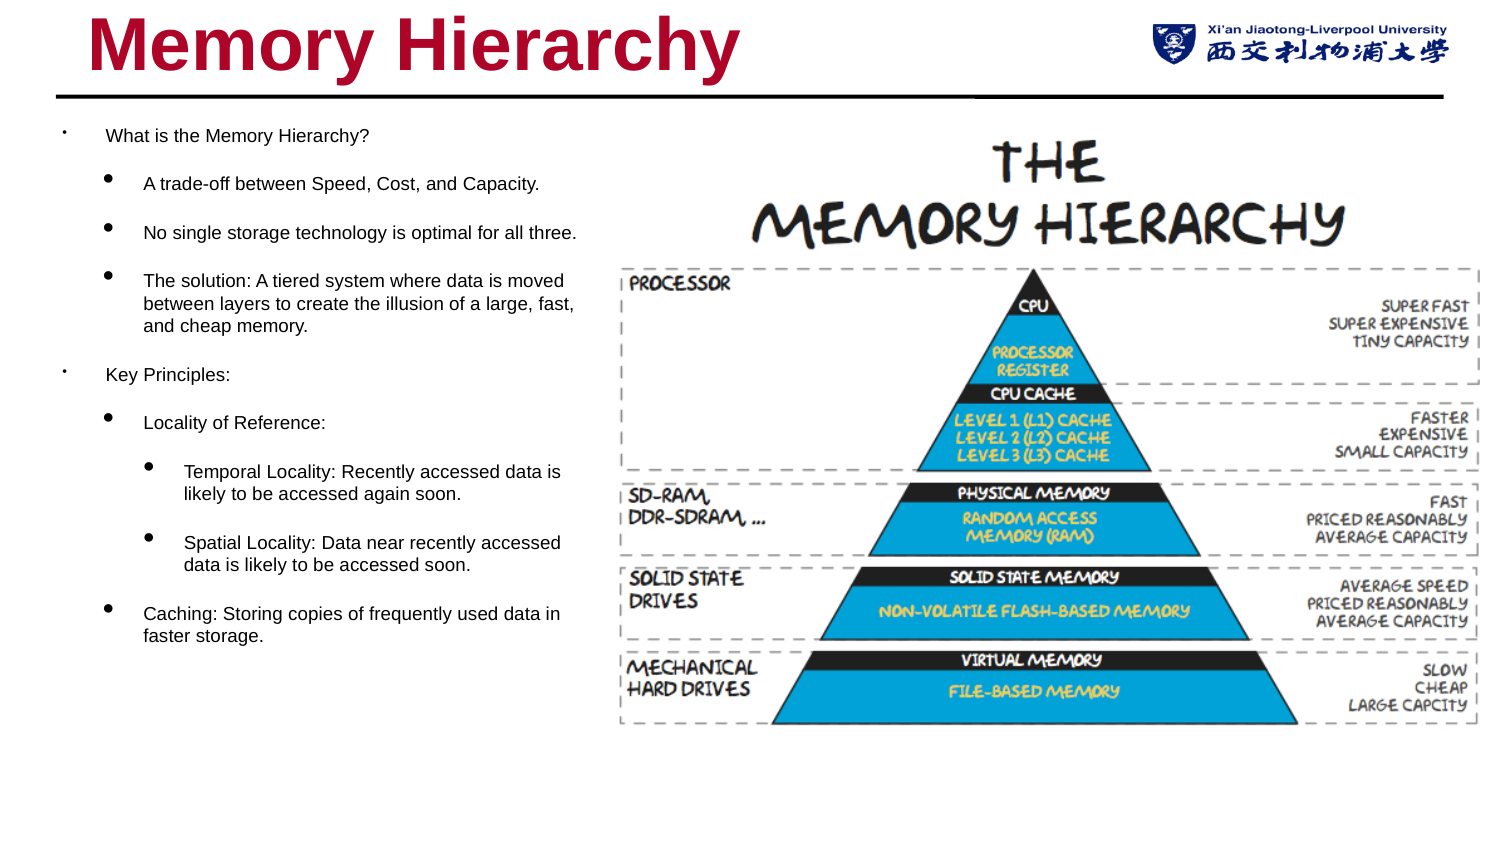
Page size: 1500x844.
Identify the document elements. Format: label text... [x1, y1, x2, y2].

picture [1149, 11, 1453, 75]
list What is the Memory Hierarchy? A trade-off between Speed, Cost, and Capacity. No single storage technology is optimal for all three. The solution: A tiered system where data is moved between layers to create the illusion of a large, fast, and cheap memory. Key Principles: Locality of Reference: Temporal Locality: Recently accessed data is likely to be accessed again soon. Spatial Locality: Data near recently accessed data is likely to be accessed soon. Caching: Storing copies of frequently used data in faster storage. [57, 117, 607, 783]
picture [606, 100, 1490, 744]
title Memory Hierarchy [82, 15, 1418, 89]
